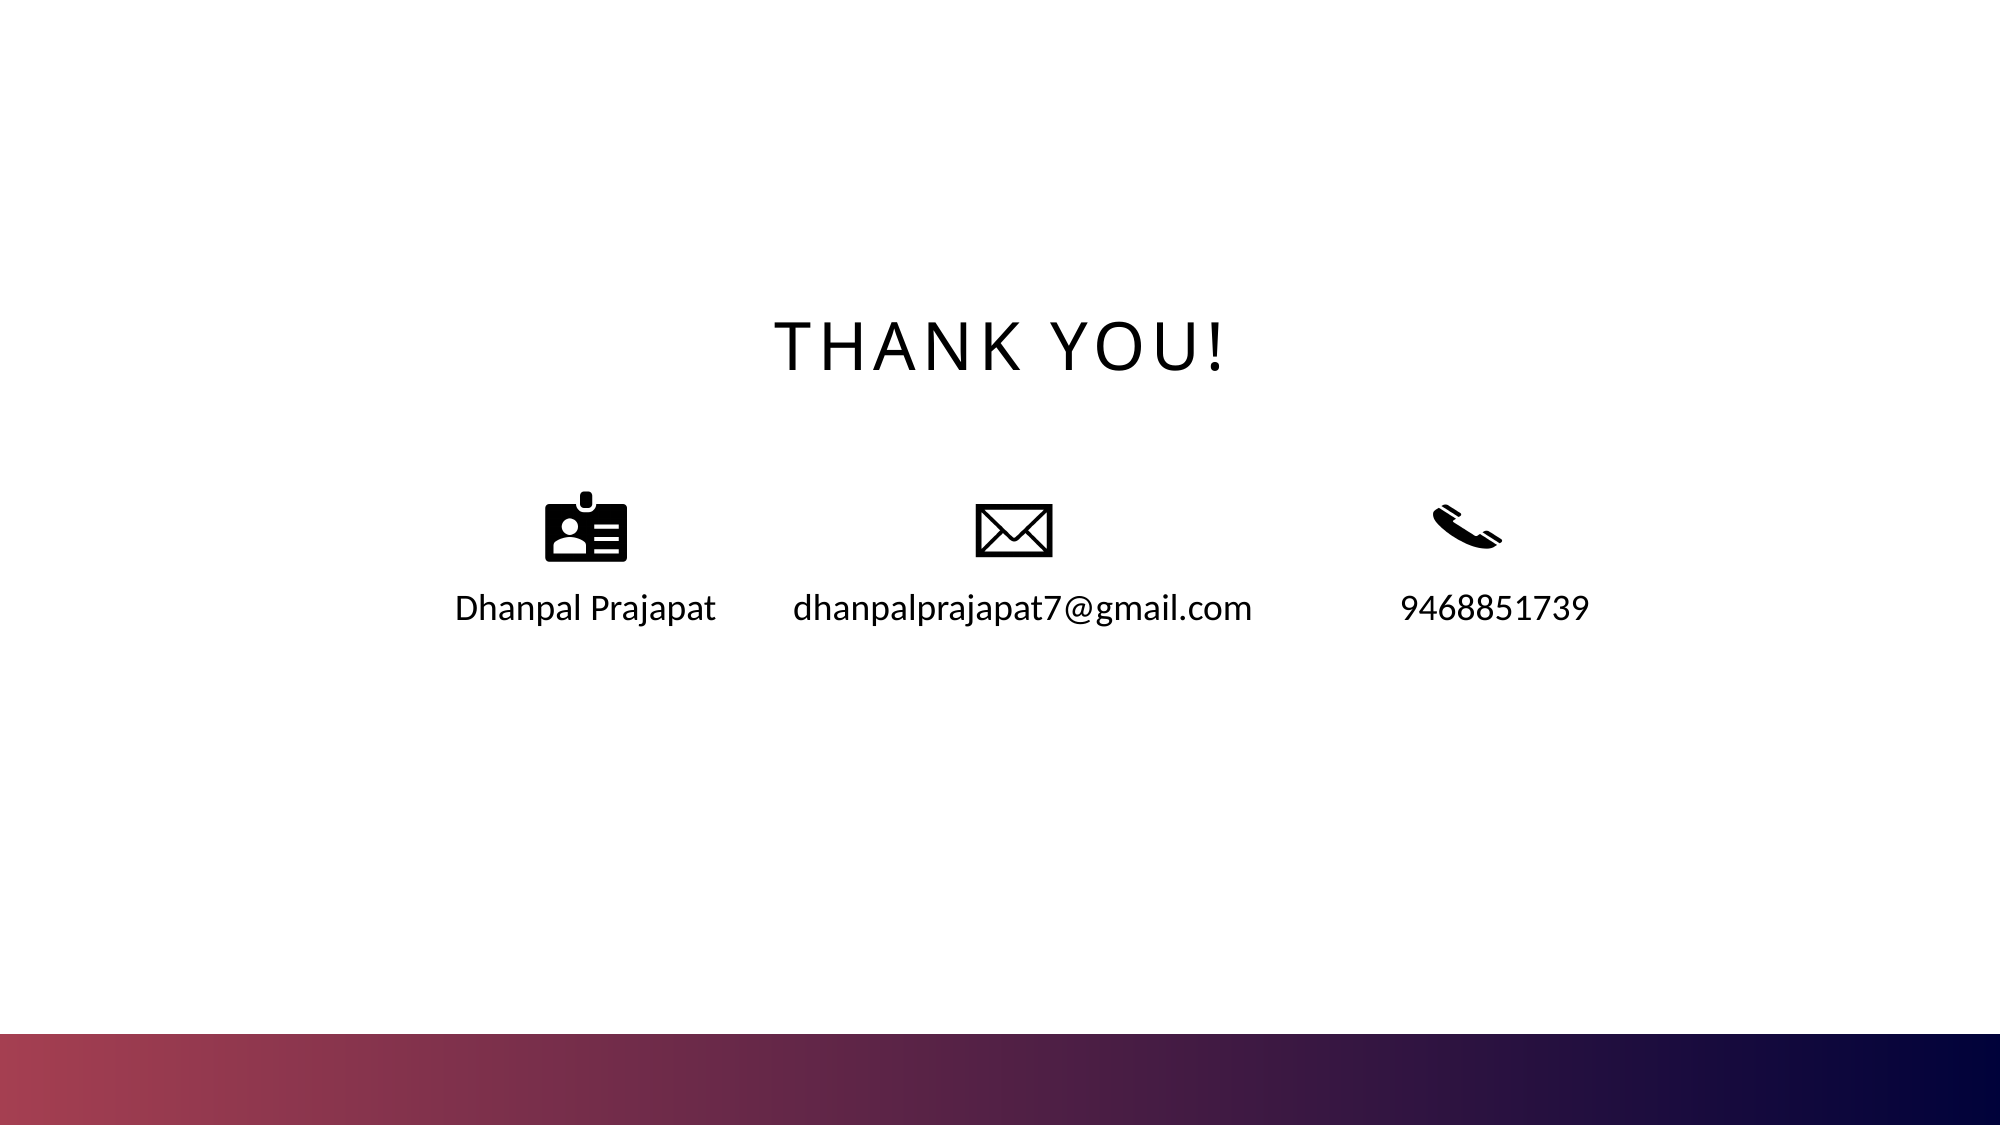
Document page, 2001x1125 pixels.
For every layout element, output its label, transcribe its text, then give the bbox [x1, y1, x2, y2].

text_box 9468851739 [1298, 575, 1691, 635]
text_box [0, 1033, 2000, 1125]
picture [536, 477, 635, 576]
title Thank you! [137, 281, 1863, 417]
picture [967, 484, 1060, 577]
text_box dhanpalprajapat7@gmail.com [768, 575, 1278, 635]
text_box Dhanpal Prajapat [389, 576, 783, 636]
picture [1425, 499, 1509, 554]
